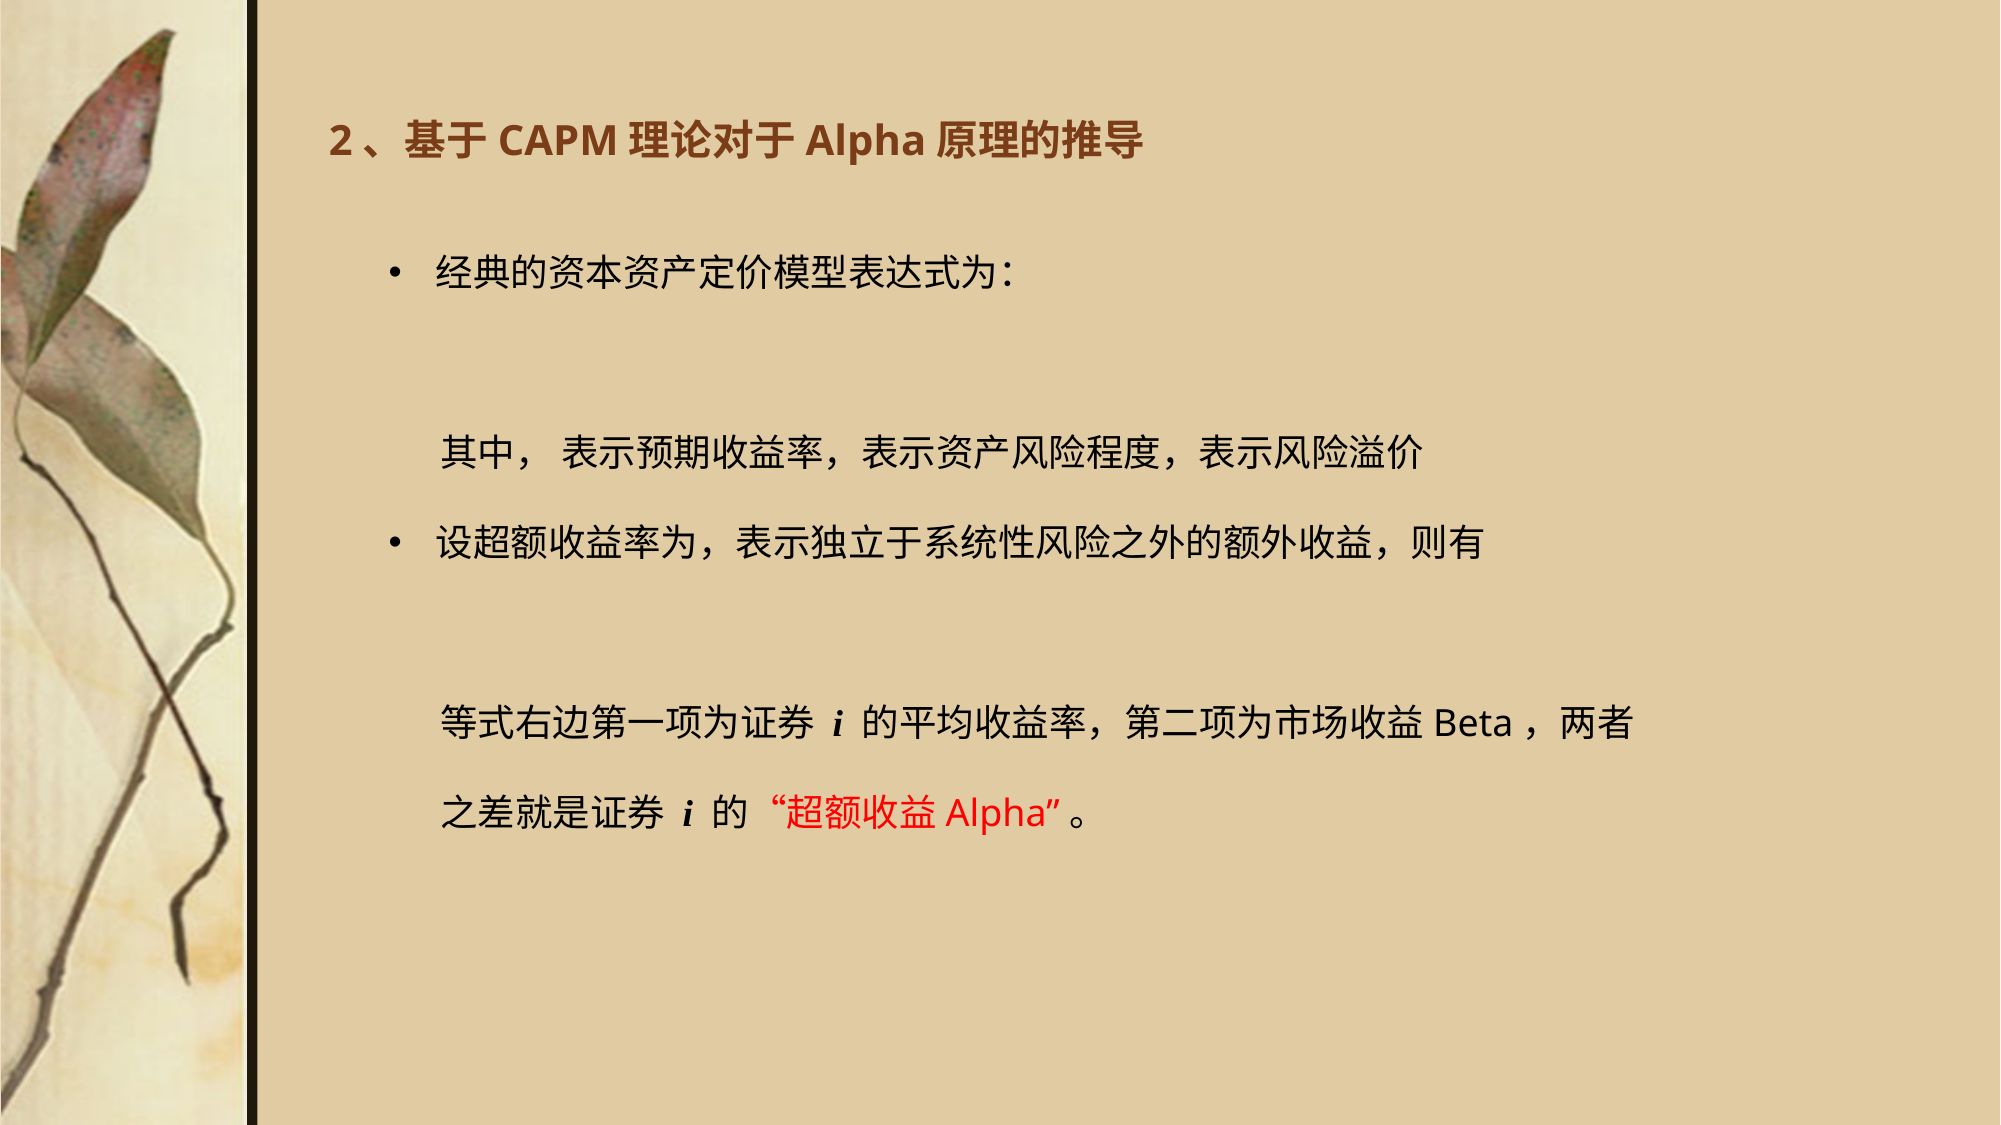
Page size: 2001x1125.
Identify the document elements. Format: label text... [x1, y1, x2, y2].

picture [1, 0, 247, 1125]
title 2、基于CAPM理论对于Alpha原理的推导 [313, 45, 1954, 233]
